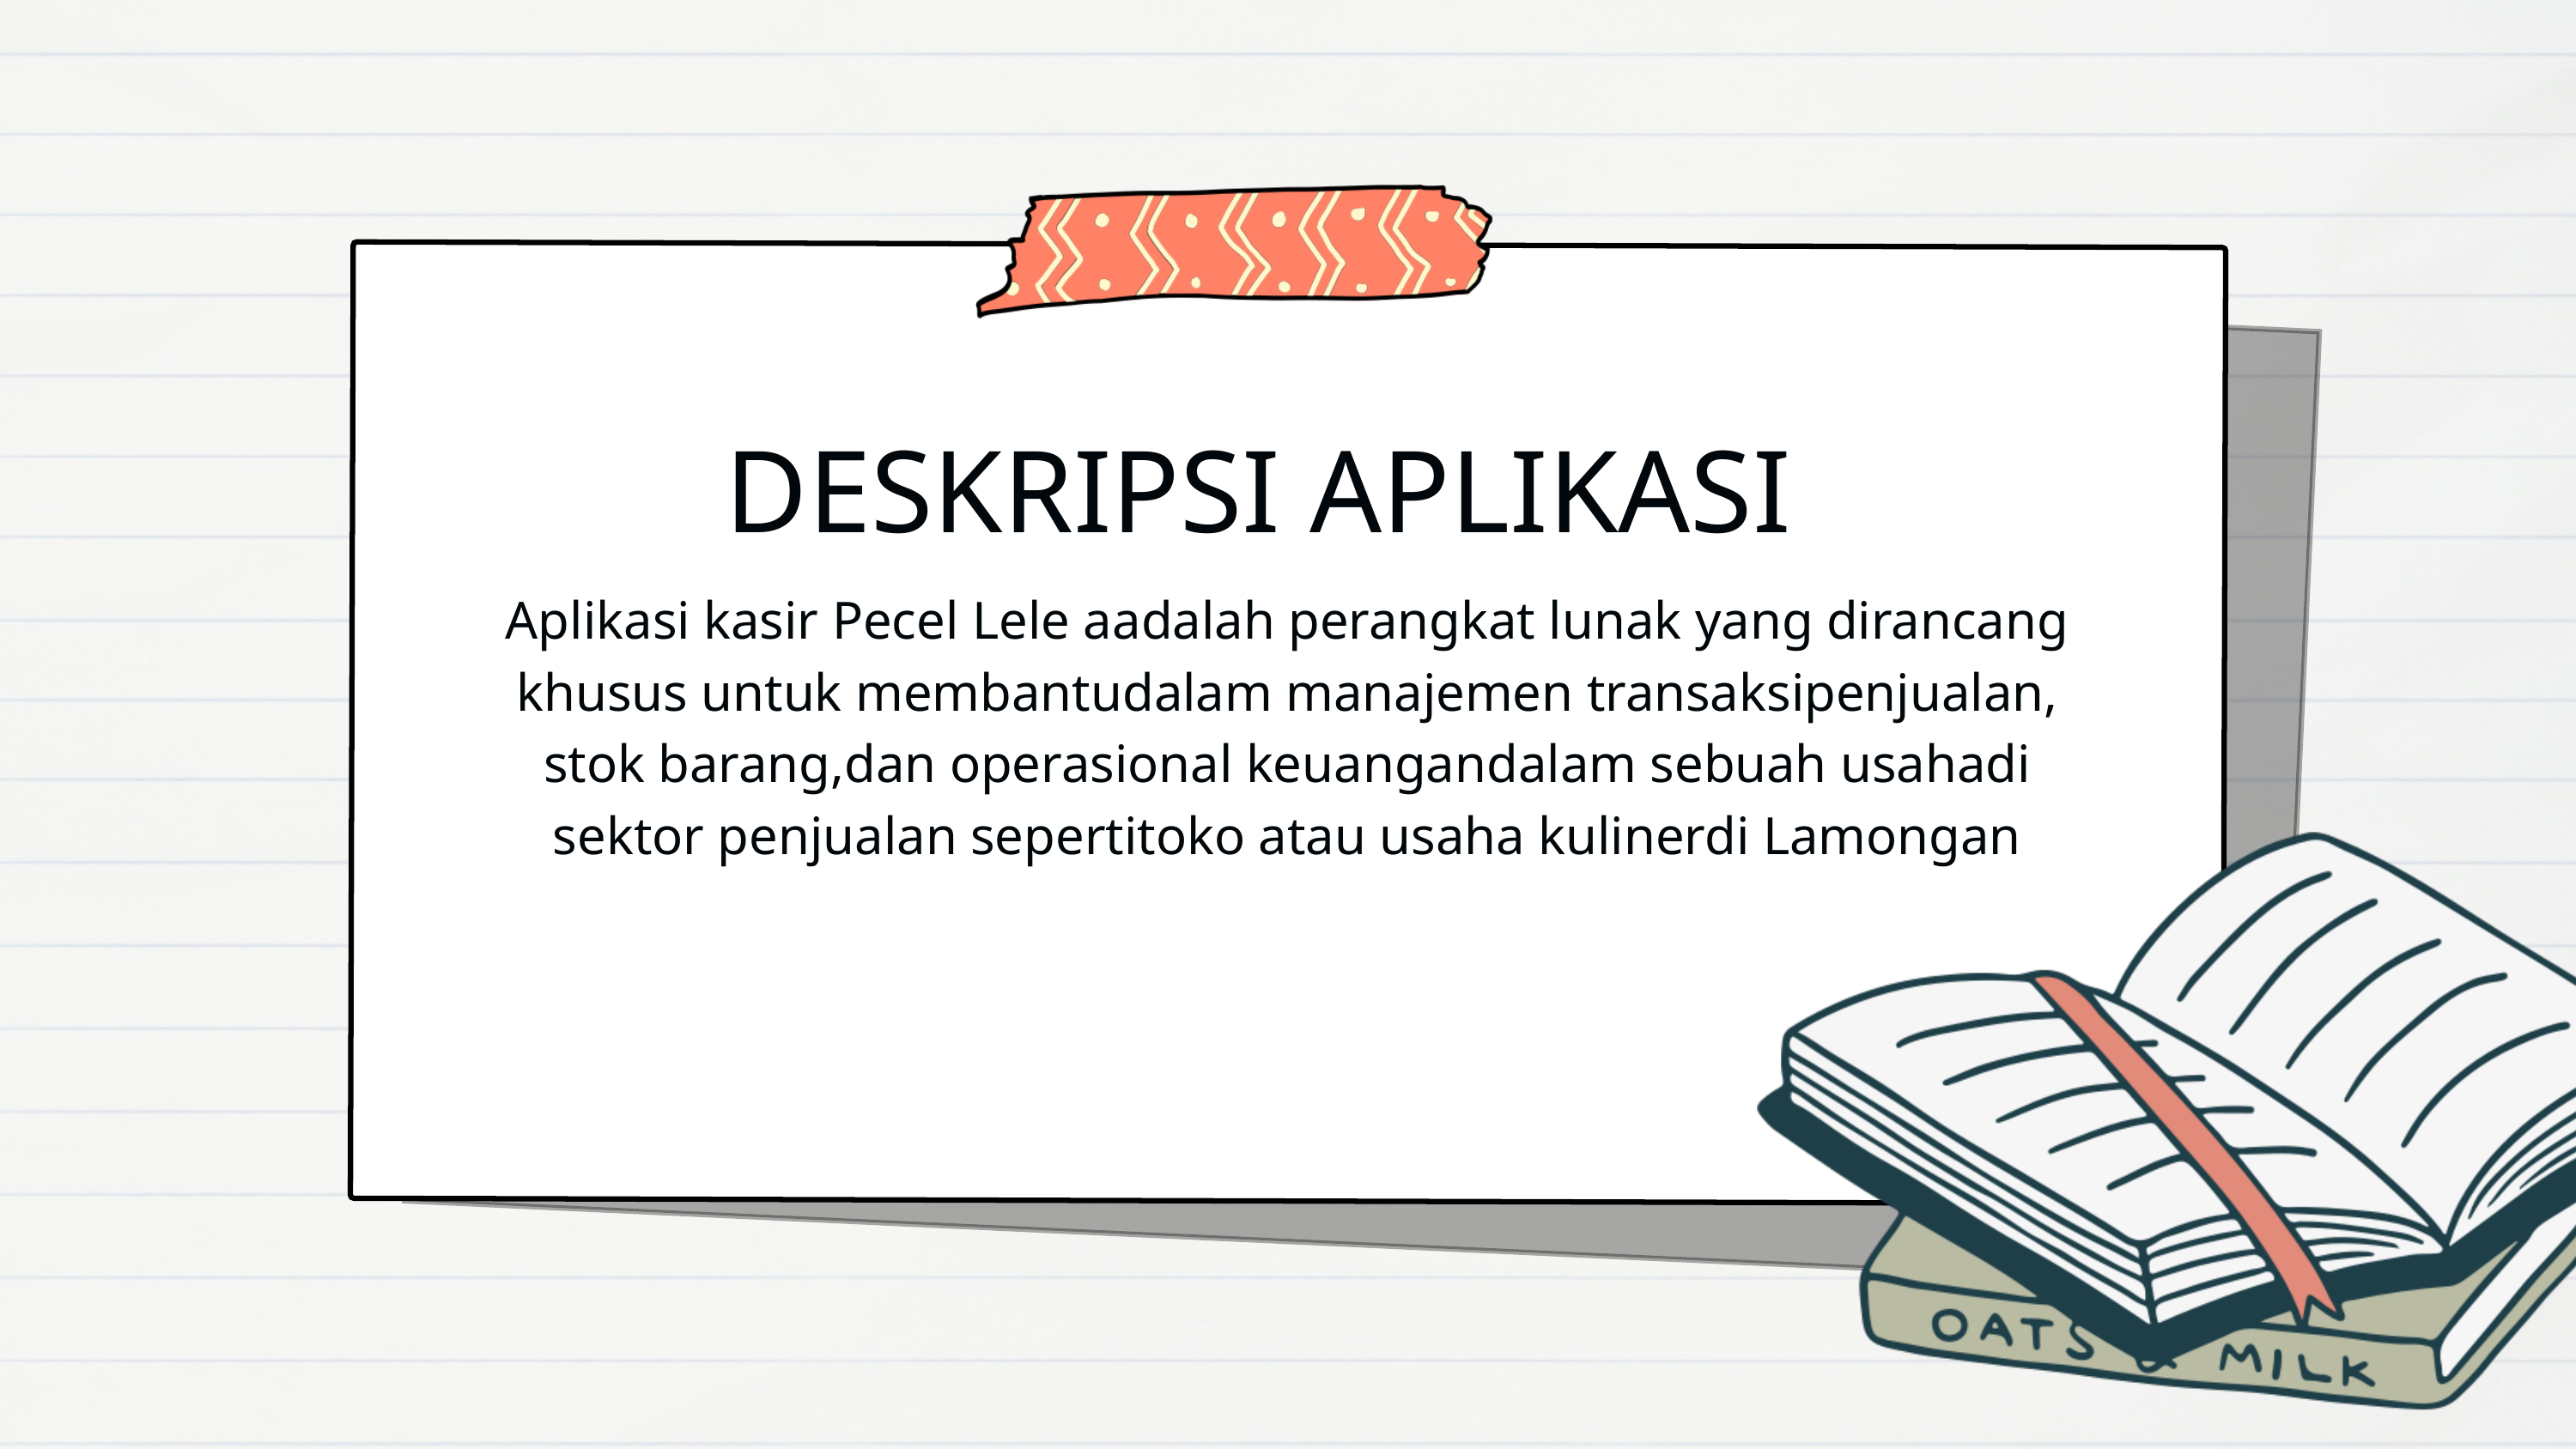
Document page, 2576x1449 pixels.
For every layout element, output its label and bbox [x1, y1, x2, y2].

text_box [0, 0, 2576, 1449]
text_box [975, 185, 1493, 243]
text_box [425, 288, 2299, 1245]
text_box [1756, 831, 2576, 1411]
text_box [351, 244, 2225, 1202]
